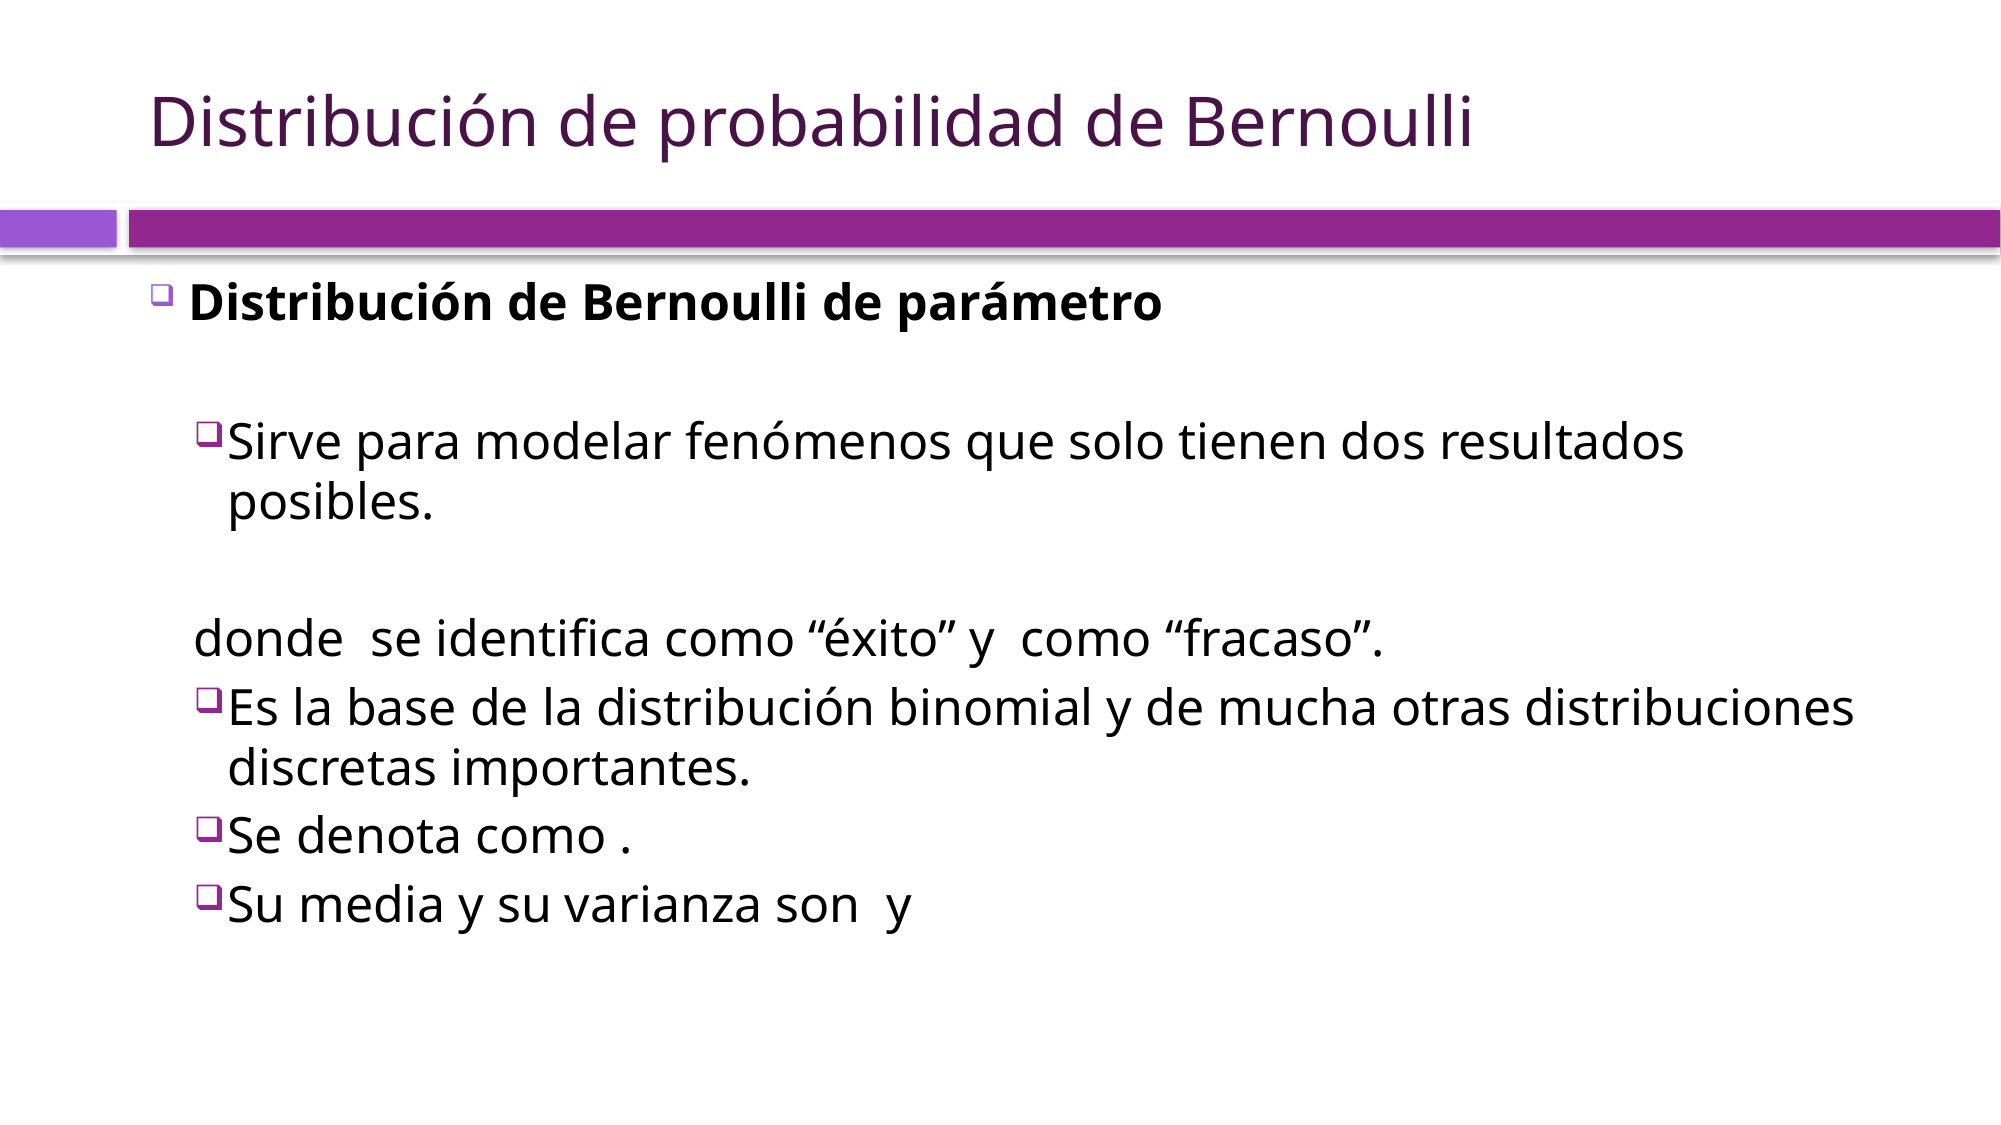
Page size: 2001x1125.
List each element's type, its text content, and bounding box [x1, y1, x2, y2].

title Distribución de probabilidad de Bernoulli [133, 37, 1918, 200]
